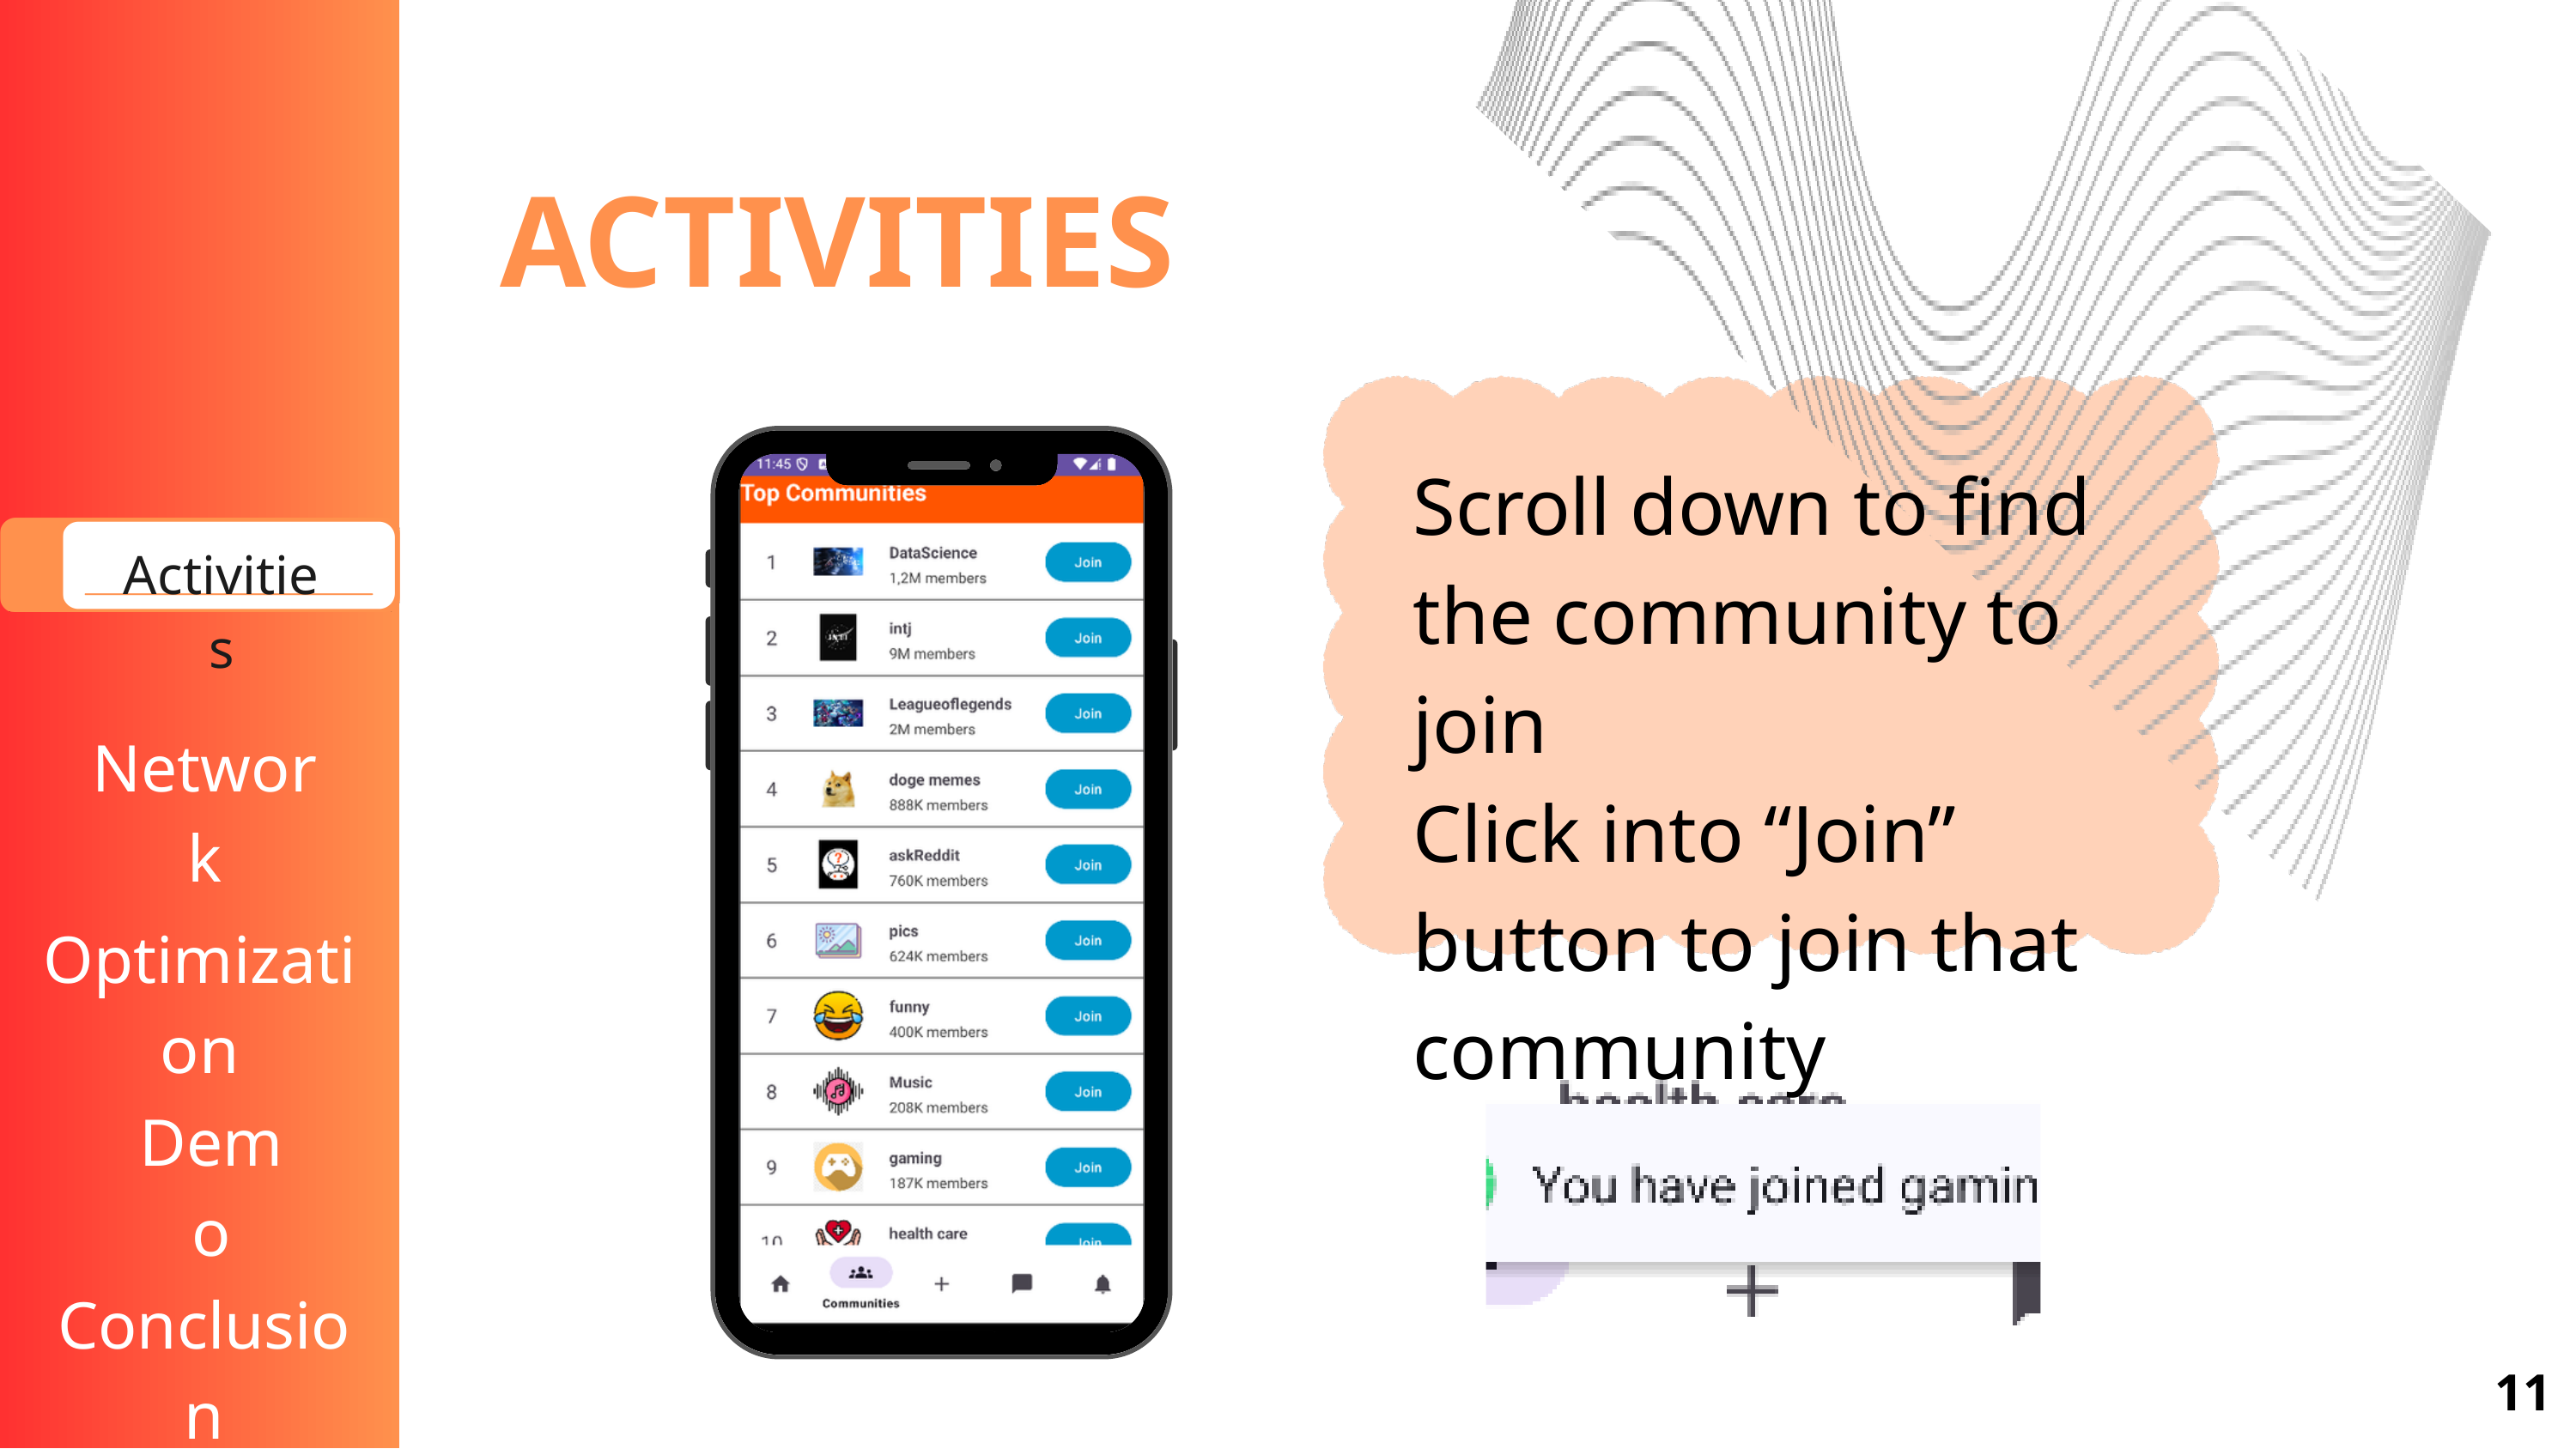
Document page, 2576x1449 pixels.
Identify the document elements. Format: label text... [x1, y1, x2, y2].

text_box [0, 0, 400, 1449]
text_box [1419, 996, 2125, 1390]
text_box 11 [2494, 1350, 2552, 1422]
text_box [1322, 375, 1830, 955]
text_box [705, 425, 1178, 1360]
text_box Scroll down to find the community to join Click into “Join” button to join that community [1413, 442, 2193, 1095]
text_box ACTIVITIES [500, 187, 1869, 312]
text_box [2193, 785, 2221, 955]
text_box [1362, 0, 2576, 1134]
